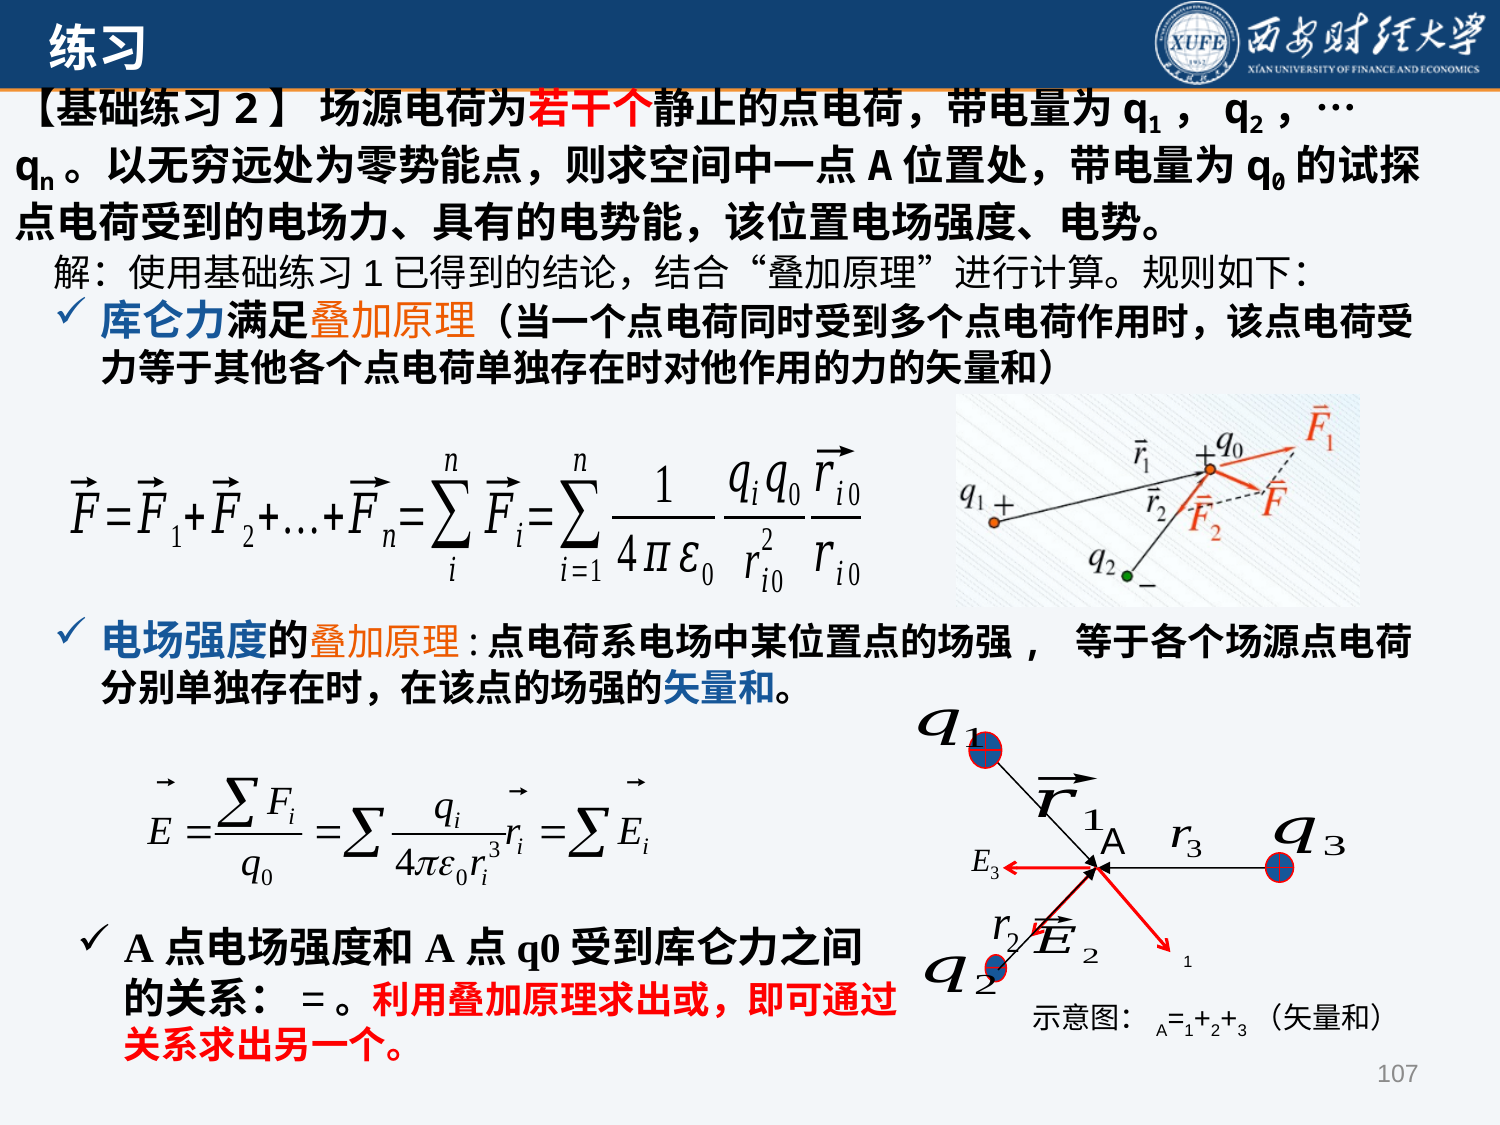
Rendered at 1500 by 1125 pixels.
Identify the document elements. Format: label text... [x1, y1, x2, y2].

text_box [68, 394, 1360, 607]
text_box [140, 770, 659, 895]
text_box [910, 693, 1458, 1047]
text_box 解：使用基础练习1已得到的结论，结合“叠加原理”进行计算。规则如下： 库仑力满足叠加原理（当一个点电荷同时受到多个点电荷作用时，该点电荷受力等于其他各个点电荷单独存在时对他作用的力的矢量和） 电场强度的叠加原理:点电荷系电场中某位置点的场强, 等于各个场源点电荷分别单独存在时，在该点的场强的矢量和。 [39, 241, 1462, 717]
text_box 【基础练习2】 场源电荷为若干个静止的点电荷，带电量为q1，q2，…qn。以无穷远处为零势能点，则求空间中一点A位置处，带电量为q0的试探点电荷受到的电场力、具有的电势能，该位置电场强度、电势。 [0, 74, 1462, 304]
slide_number 107 [1335, 1047, 1435, 1103]
picture [1154, 1, 1486, 85]
